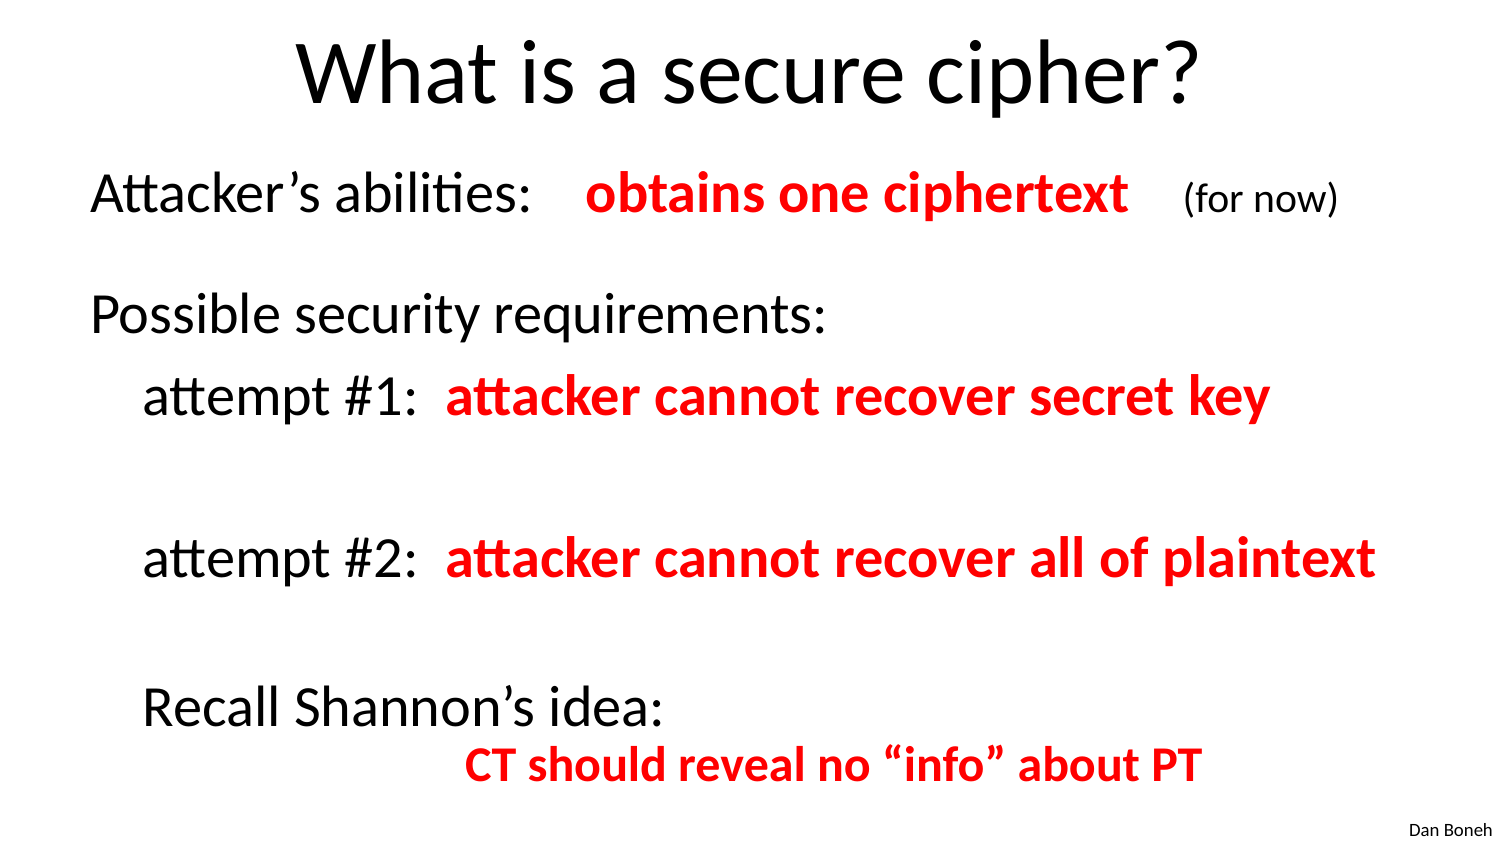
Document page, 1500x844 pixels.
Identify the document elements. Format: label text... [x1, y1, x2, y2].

list Attacker’s abilities: obtains one ciphertext (for now) Possible security requirements: attempt #1: attacker cannot recover secret key attempt #2: attacker cannot recover all of plaintext Recall Shannon’s idea: CT should reveal no “info” about PT [75, 146, 1425, 822]
title What is a secure cipher? [75, 0, 1425, 138]
